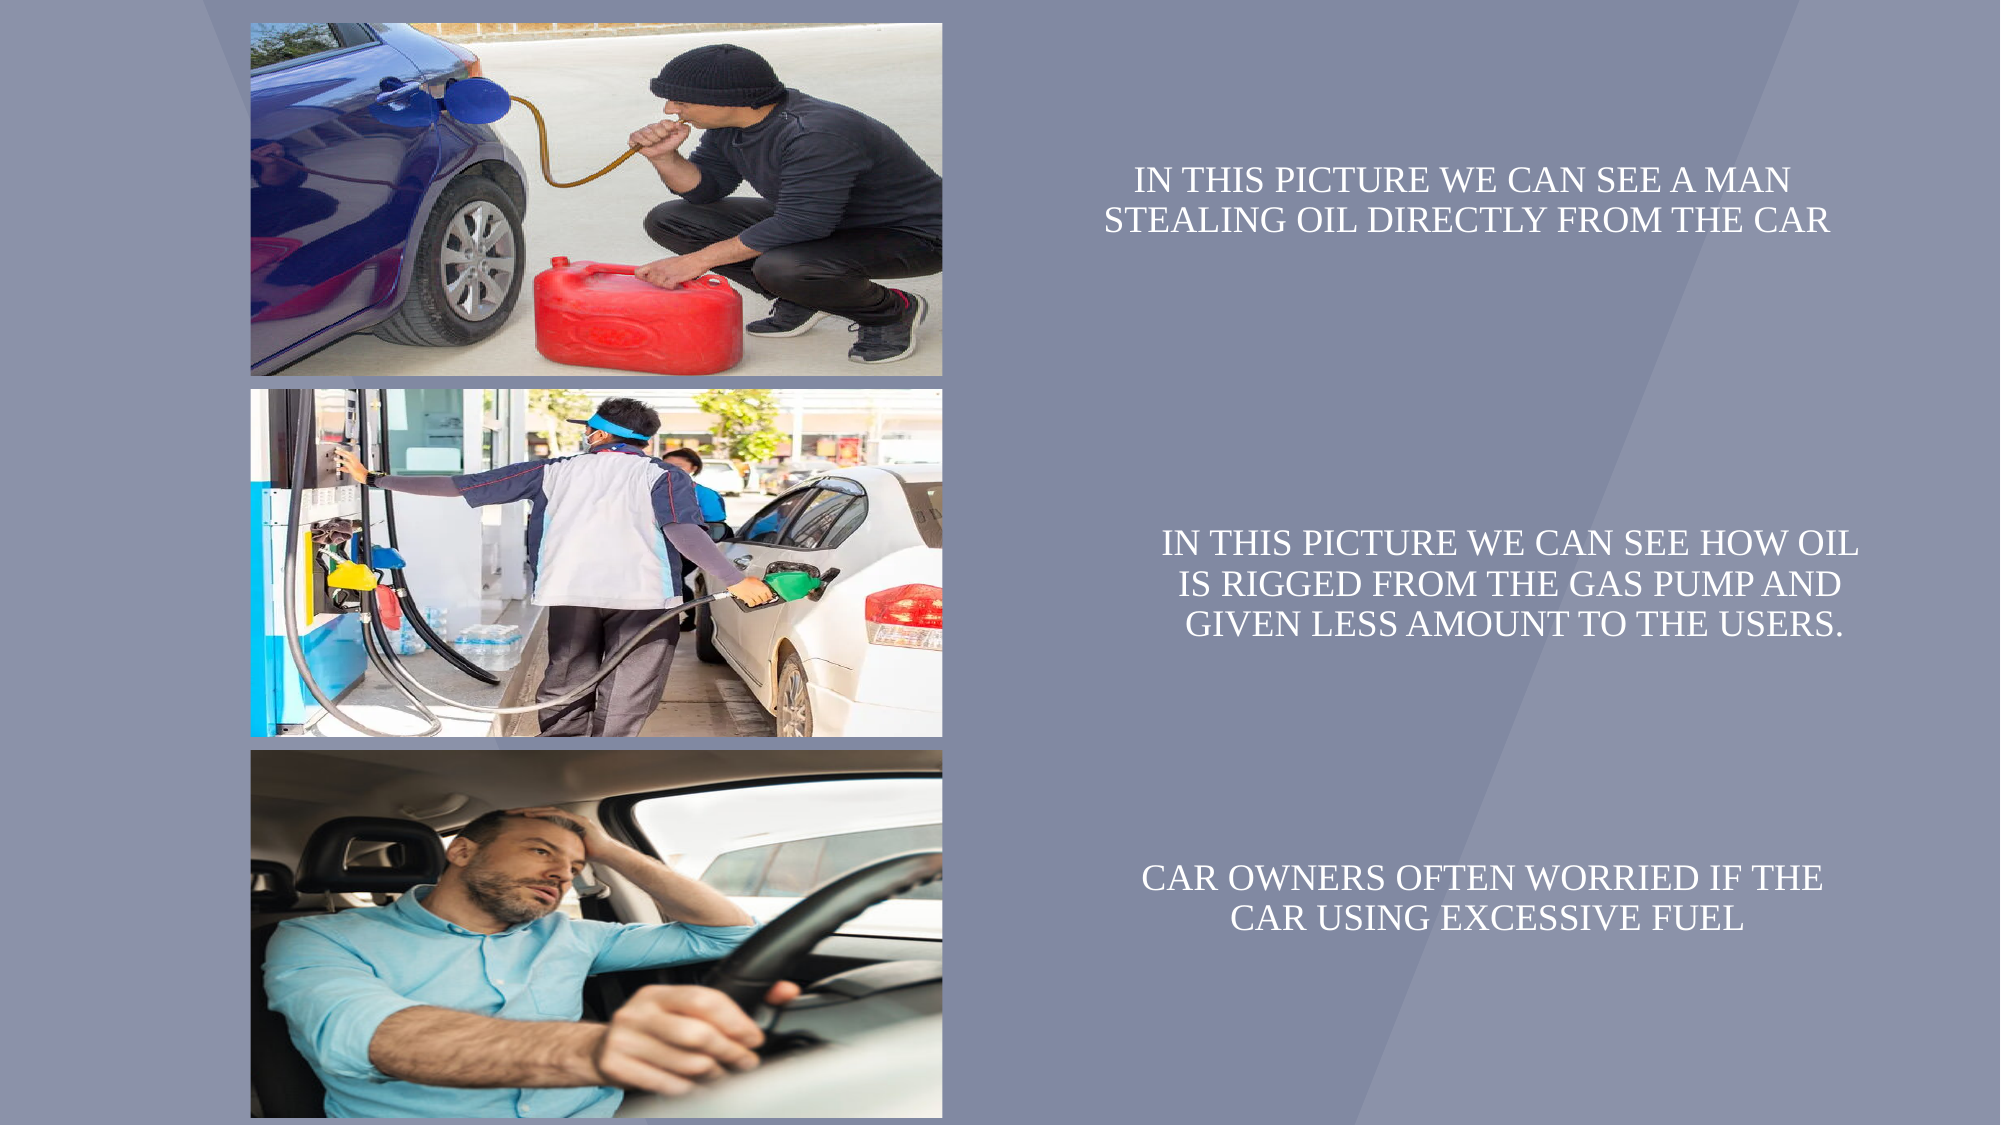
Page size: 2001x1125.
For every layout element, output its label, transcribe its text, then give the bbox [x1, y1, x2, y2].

picture [250, 389, 943, 737]
picture [250, 23, 943, 376]
title IN THIS PICTURE WE CAN SEE HOW OIL IS RIGGED FROM THE GAS PUMP AND GIVEN LESS AMOUNT TO THE USERS. [947, 515, 2000, 611]
picture [250, 750, 943, 1118]
title CAR OWNERS OFTEN WORRIED IF THE CAR USING EXCESSIVE FUEL [947, 850, 2000, 945]
title IN THIS PICTURE WE CAN SEE A MAN STEALING OIL DIRECTLY FROM THE CAR [997, 152, 1938, 247]
